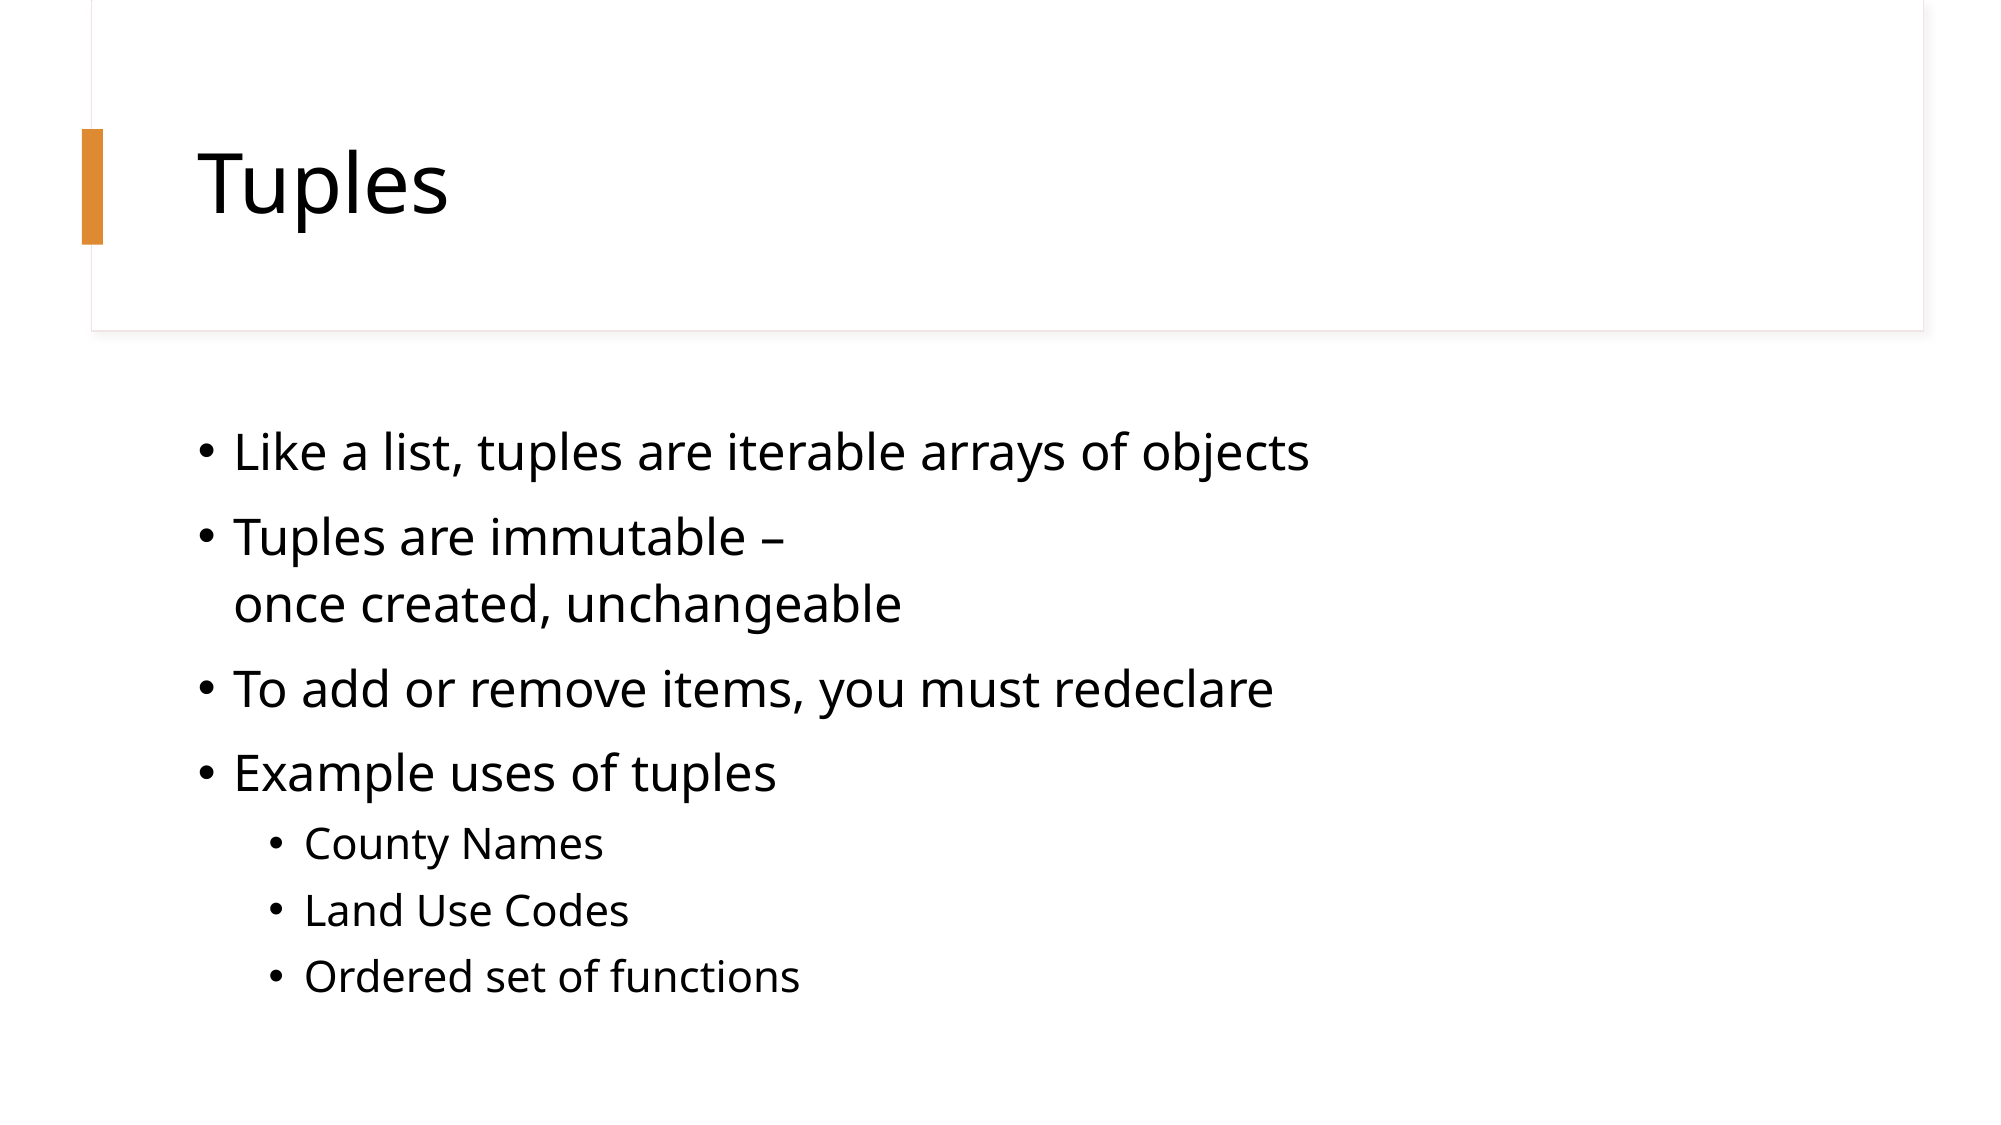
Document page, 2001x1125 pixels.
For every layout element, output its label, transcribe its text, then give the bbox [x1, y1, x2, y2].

title Tuples [183, 90, 1851, 284]
list Like a list, tuples are iterable arrays of objects Tuples are immutable – once created, unchangeable To add or remove items, you must redeclare Example uses of tuples County Names Land Use Codes Ordered set of functions [183, 406, 1851, 1013]
